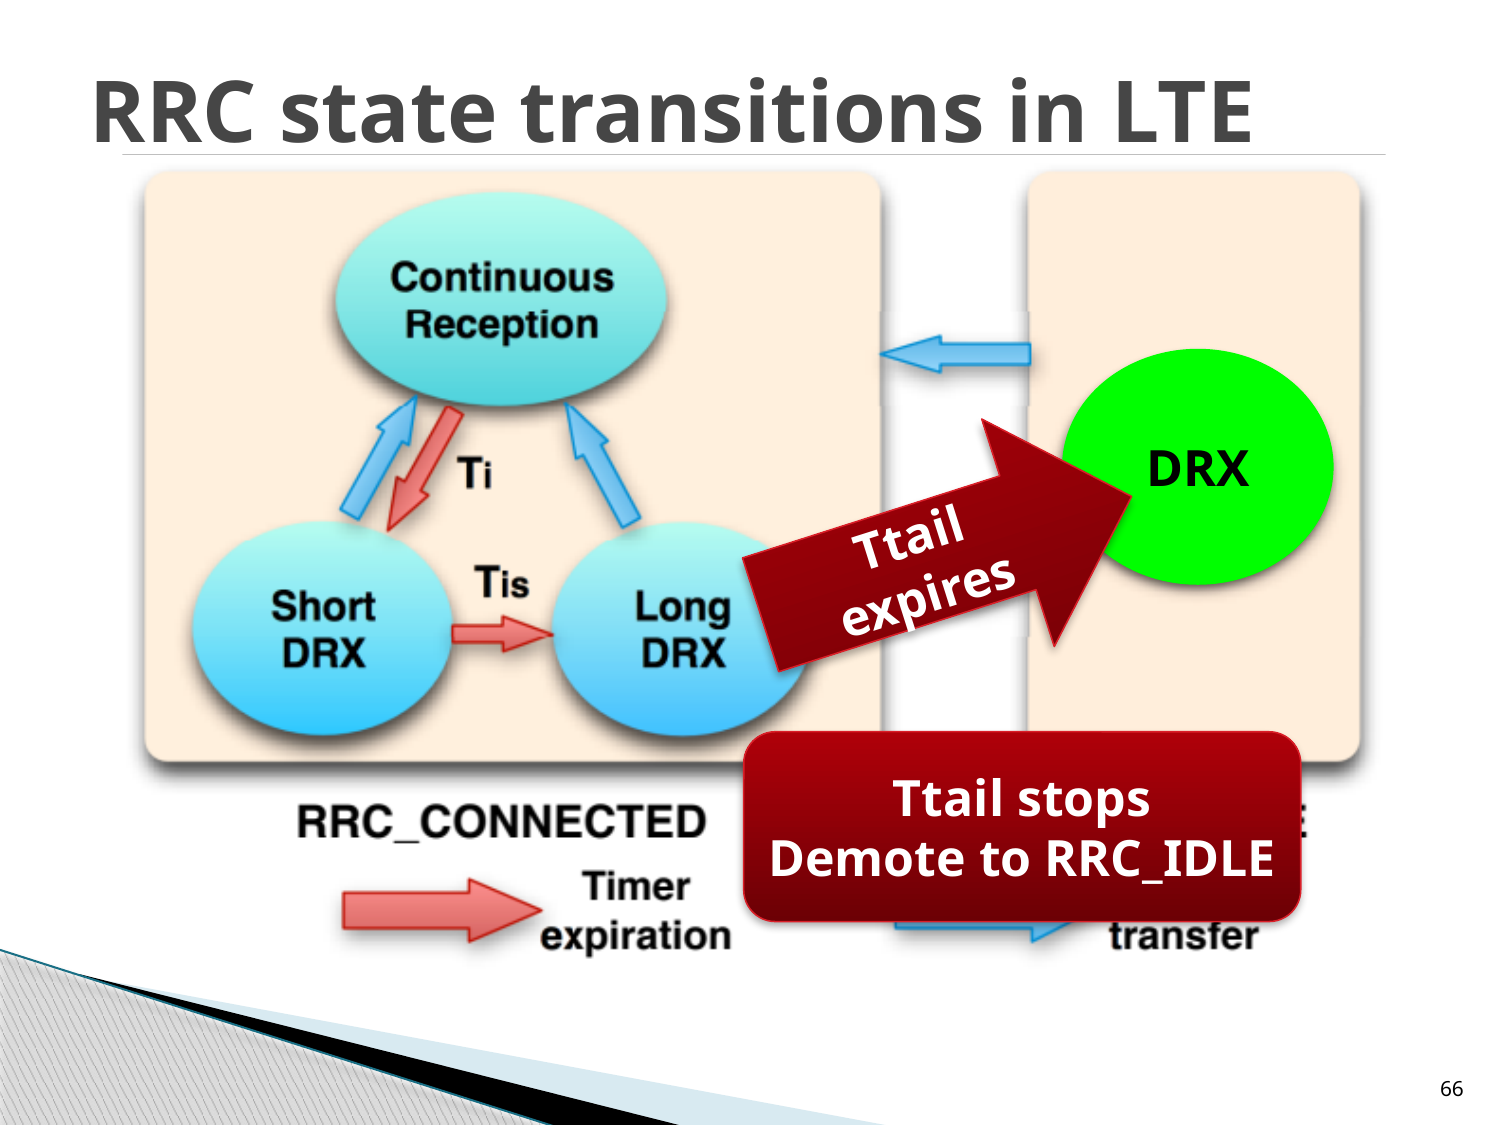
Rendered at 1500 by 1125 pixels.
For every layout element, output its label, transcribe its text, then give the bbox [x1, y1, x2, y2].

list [7, 153, 1500, 975]
slide_number 66 [1418, 1051, 1479, 1112]
title RRC state transitions in LTE [75, 45, 1425, 153]
table_cell 1.94% [105, 985, 542, 1125]
